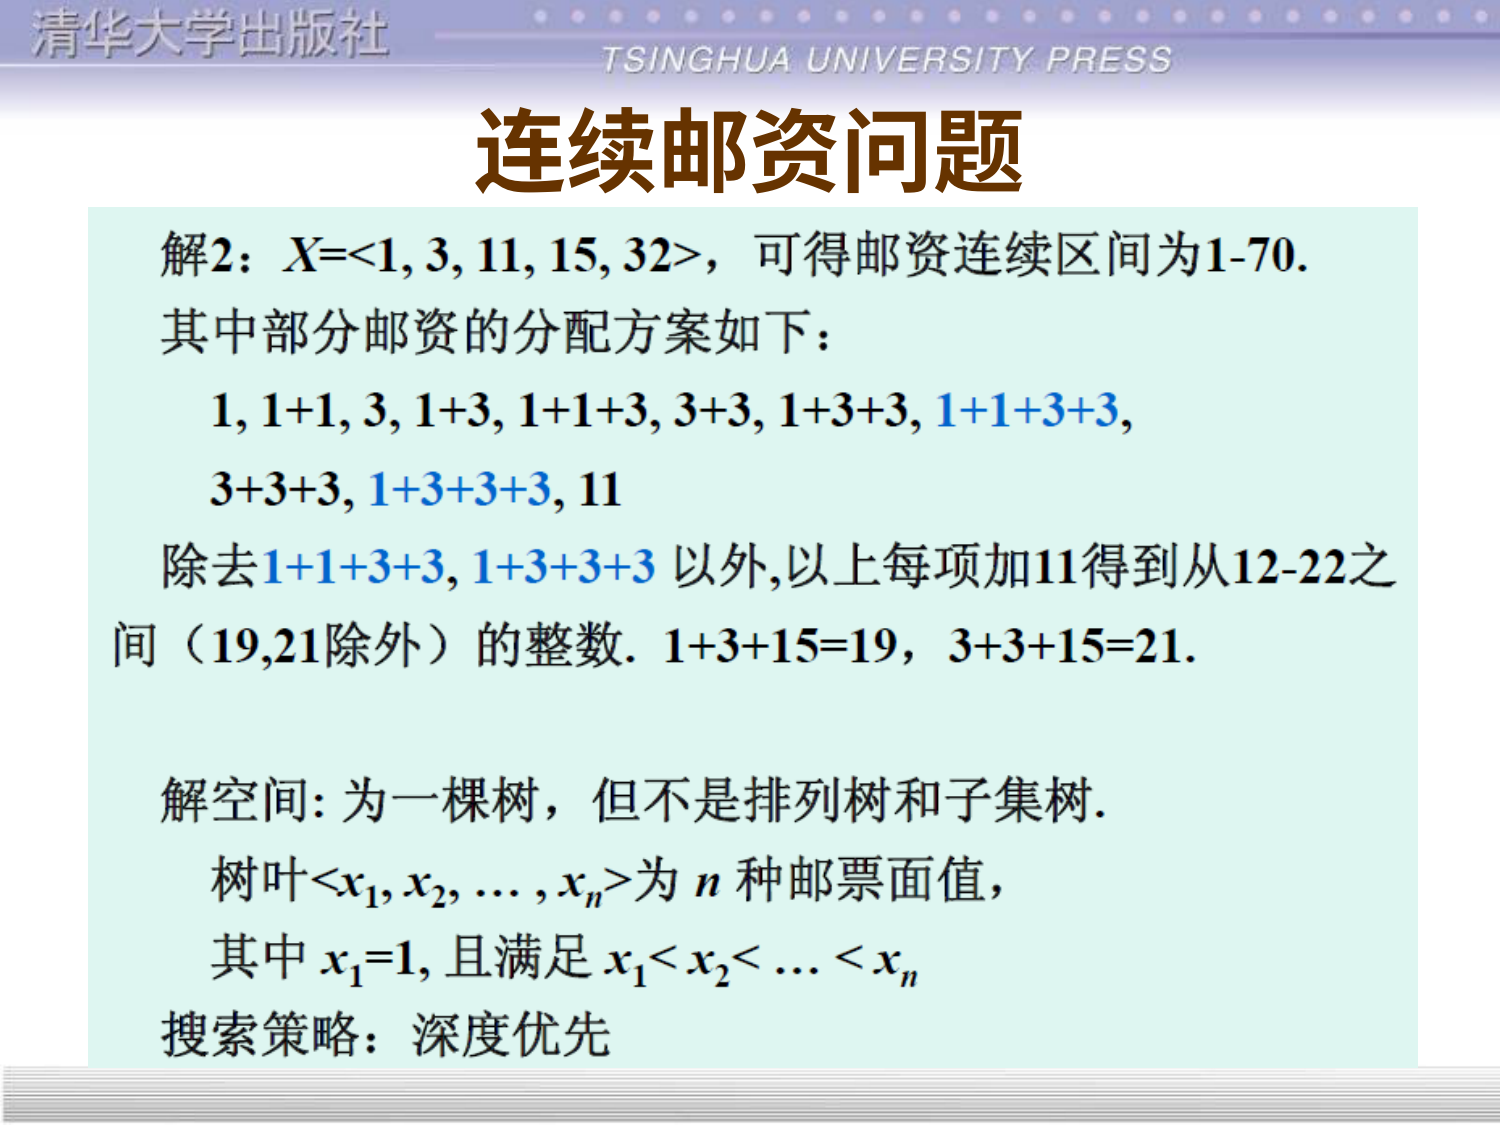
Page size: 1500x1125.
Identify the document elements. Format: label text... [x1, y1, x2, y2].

picture [0, 0, 1500, 1125]
title 连续邮资问题 [112, 54, 1388, 206]
